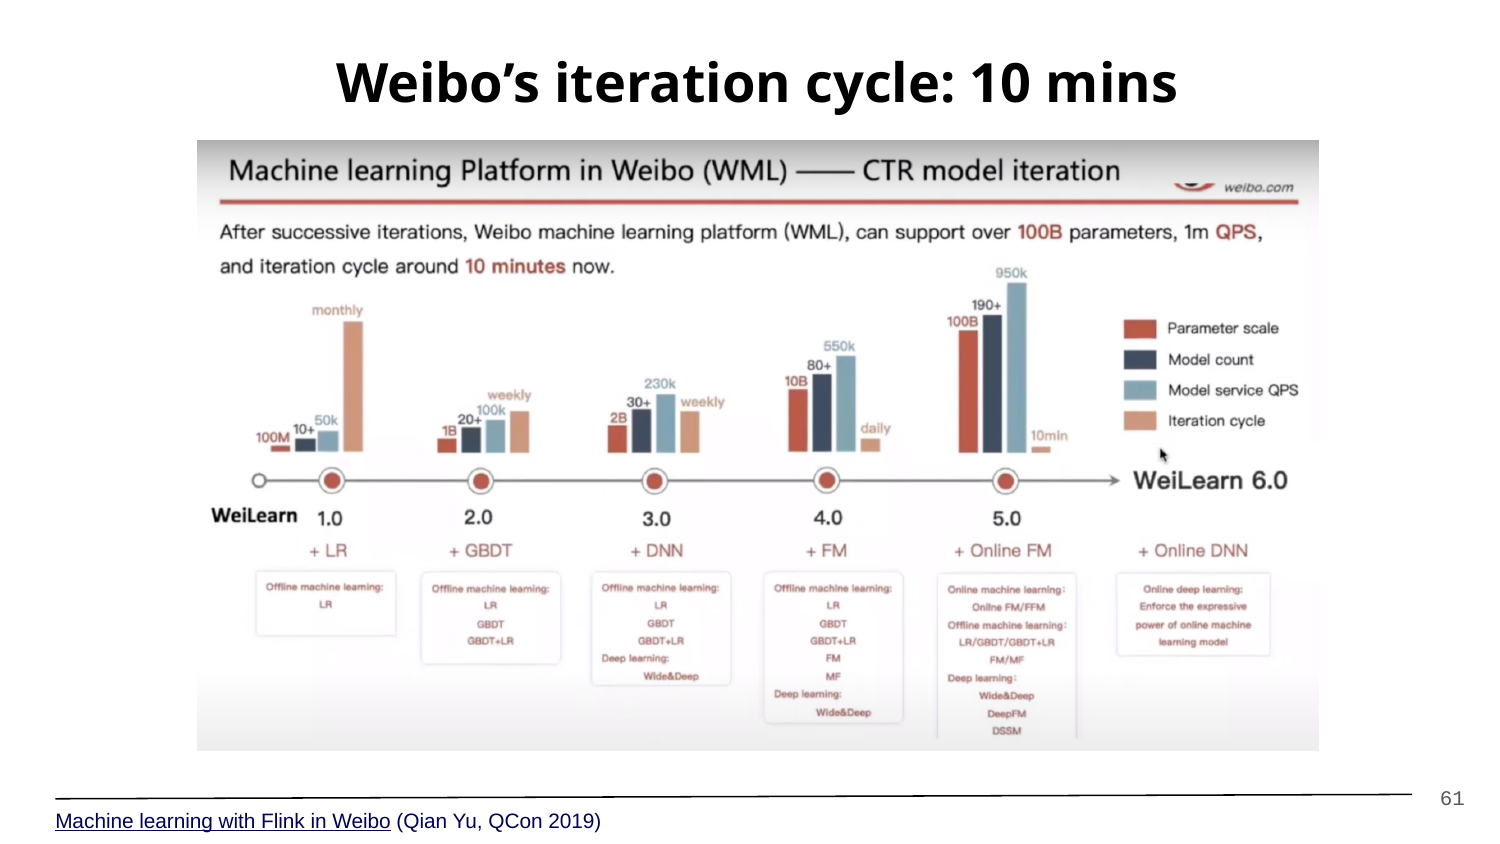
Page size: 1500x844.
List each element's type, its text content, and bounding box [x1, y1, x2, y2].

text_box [55, 794, 1413, 799]
text_box Weibo’s iteration cycle: 10 mins [145, 33, 1370, 128]
slide_number ‹#› [1389, 764, 1480, 830]
picture [196, 139, 1319, 751]
text_box Machine learning with Flink in Weibo (Qian Yu, QCon 2019) [55, 807, 1420, 844]
